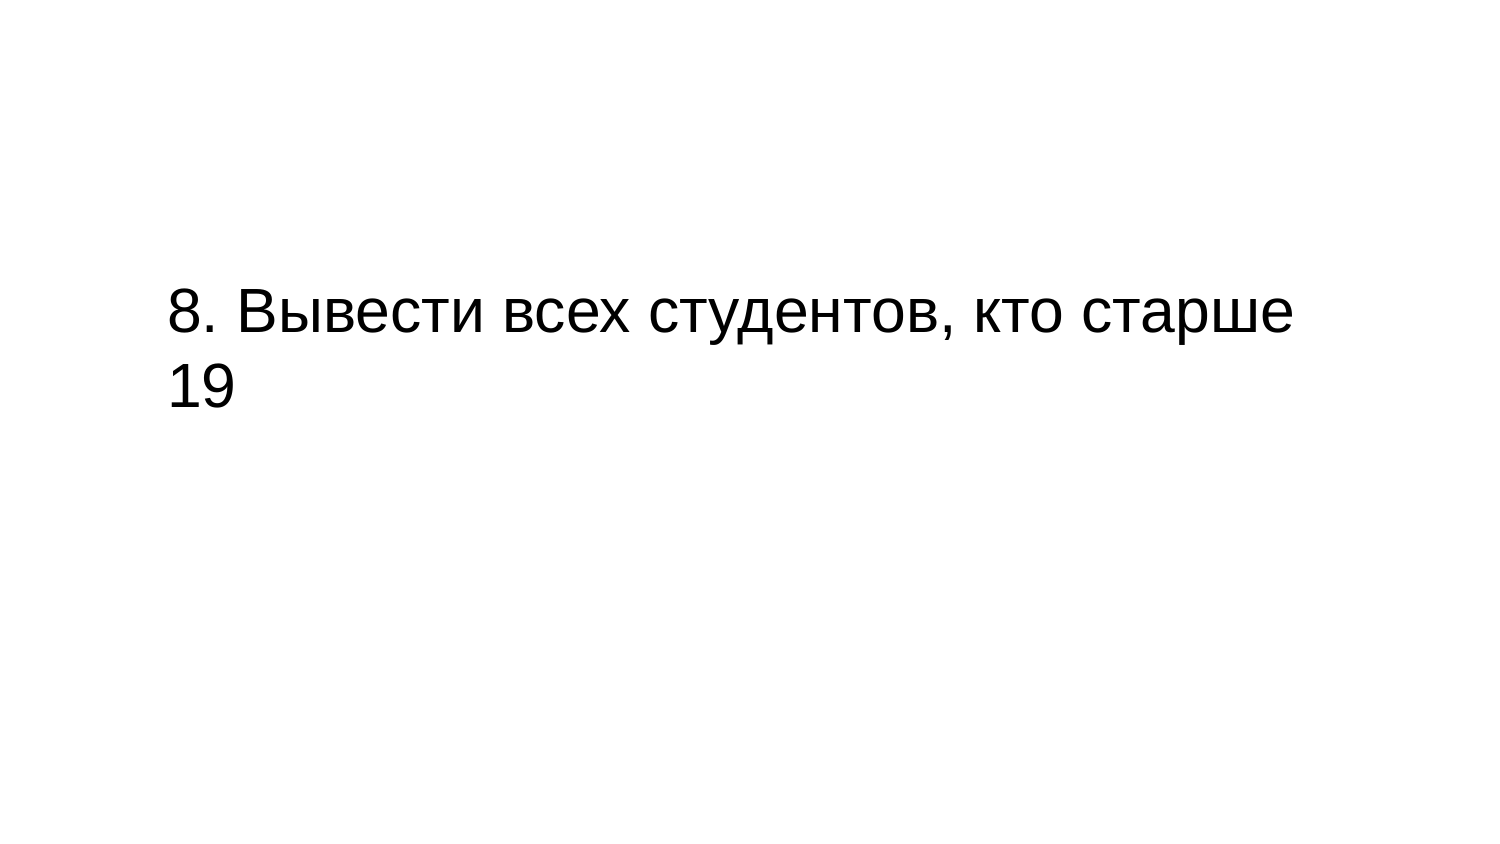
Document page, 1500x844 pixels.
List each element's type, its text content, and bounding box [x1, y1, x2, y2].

text_box 8. Вывести всех студентов, кто старше 19 [77, 136, 1349, 629]
